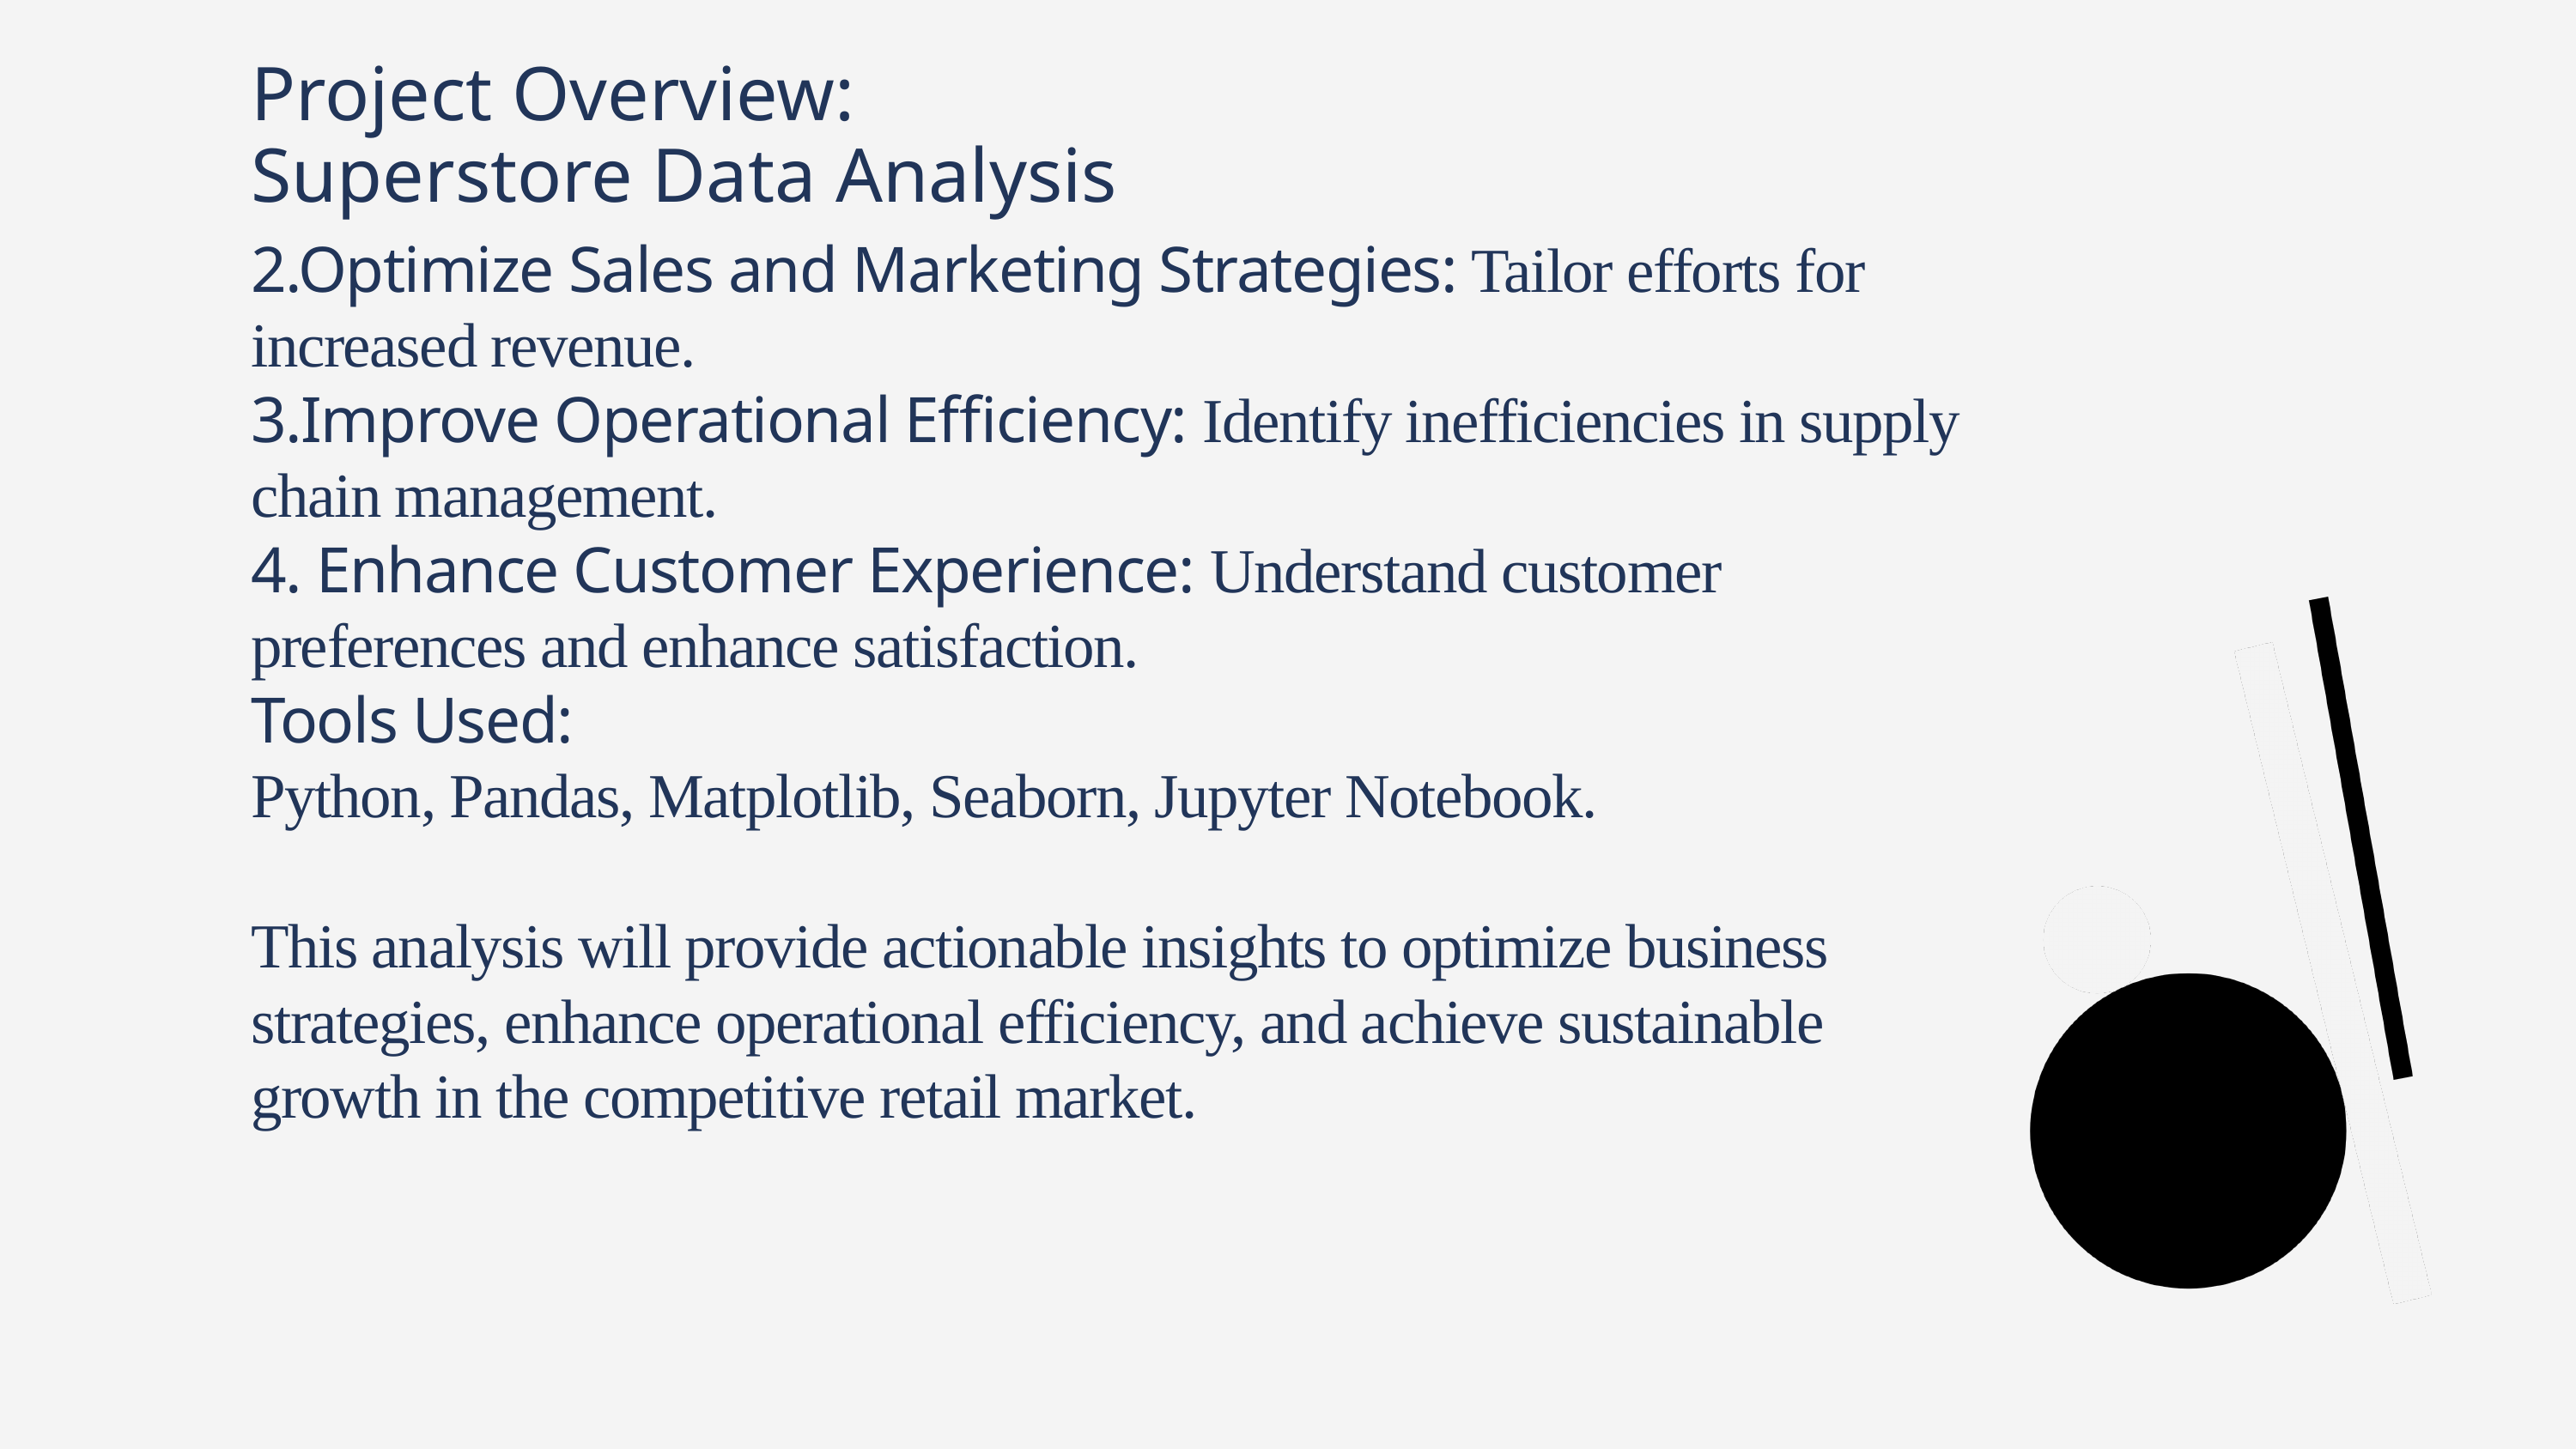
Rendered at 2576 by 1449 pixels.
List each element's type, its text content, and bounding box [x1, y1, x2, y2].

text_box [2030, 597, 2432, 1304]
text_box Project Overview: Superstore Data Analysis [251, 53, 1642, 217]
text_box 2.Optimize Sales and Marketing Strategies: Tailor efforts for increased revenue. 3.Improve Operational Efficiency: Identify inefficiencies in supply chain management. 4. Enhance Customer Experience: Understand customer preferences and enhance satisfaction. Tools Used: Python, Pandas, Matplotlib, Seaborn, Jupyter Notebook. This analysis will provide actionable insights to optimize business strategies, enhance operational efficiency, and achieve sustainable growth in the competitive retail market. [251, 229, 1981, 1131]
